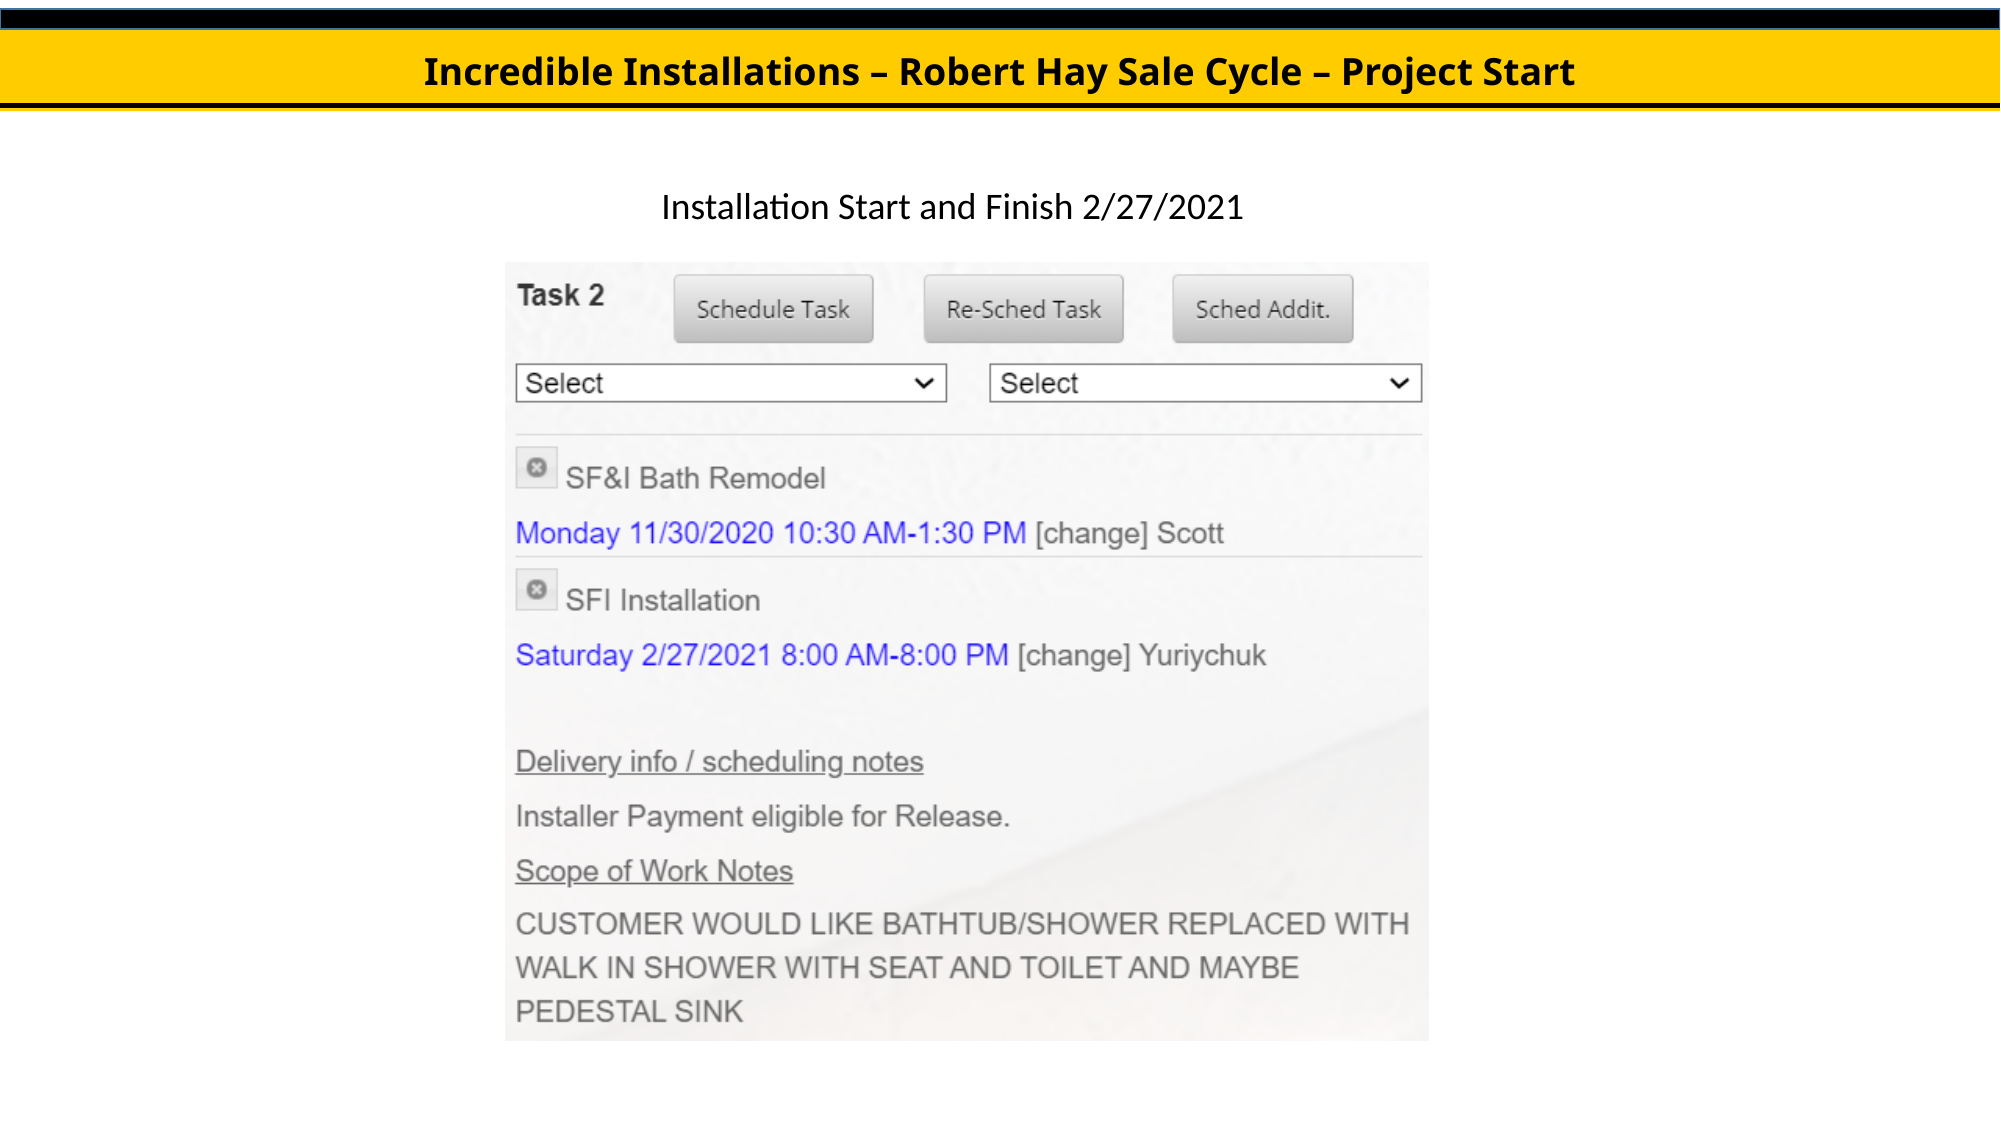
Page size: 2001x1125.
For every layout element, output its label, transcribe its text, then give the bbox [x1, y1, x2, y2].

picture [505, 262, 1429, 1041]
text_box Installation Start and Finish 2/27/2021 [620, 174, 1286, 235]
text_box Incredible Installations – Robert Hay Sale Cycle – Project Start [11, 40, 1991, 101]
